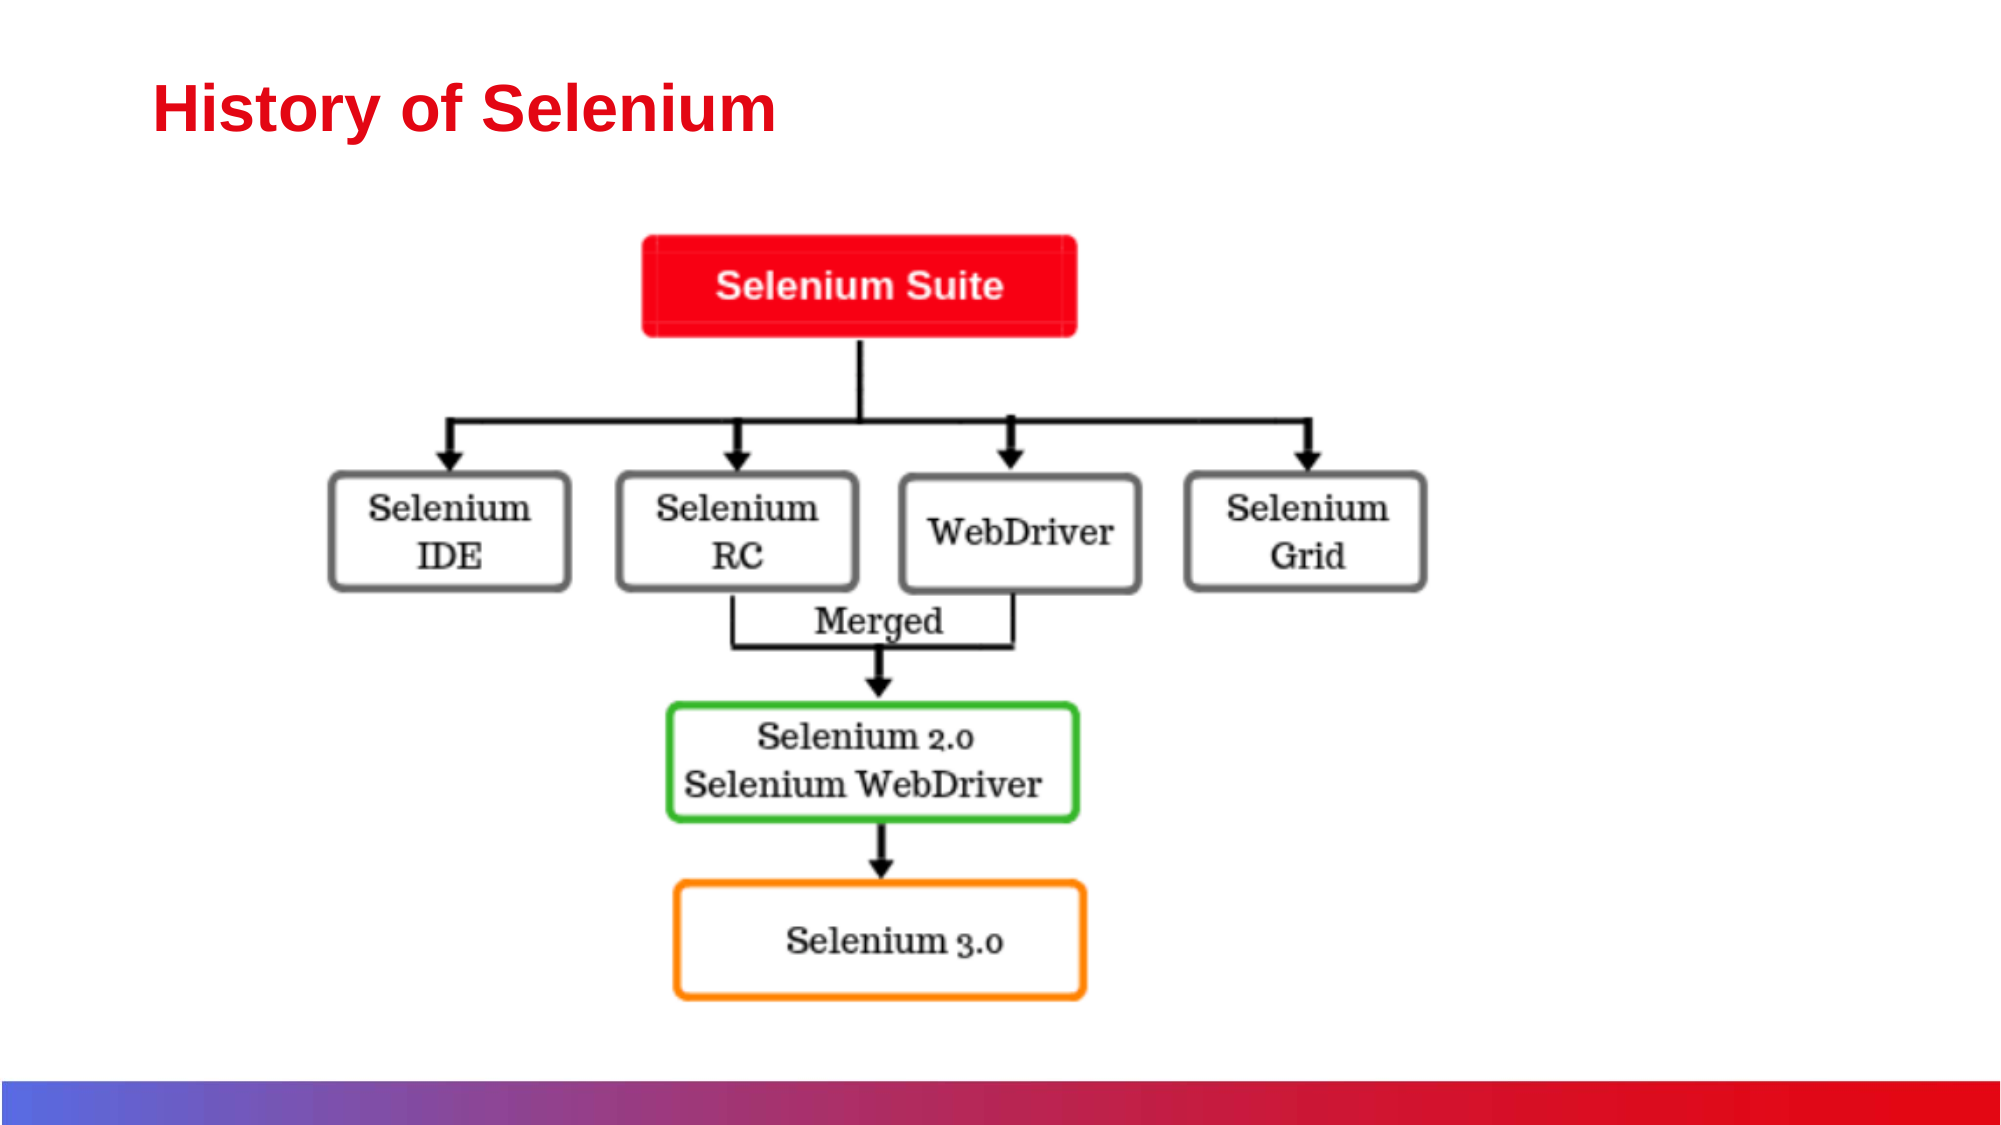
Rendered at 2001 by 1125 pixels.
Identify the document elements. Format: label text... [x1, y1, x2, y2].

title History of Selenium [137, 66, 1863, 155]
picture [0, 0, 2001, 1125]
